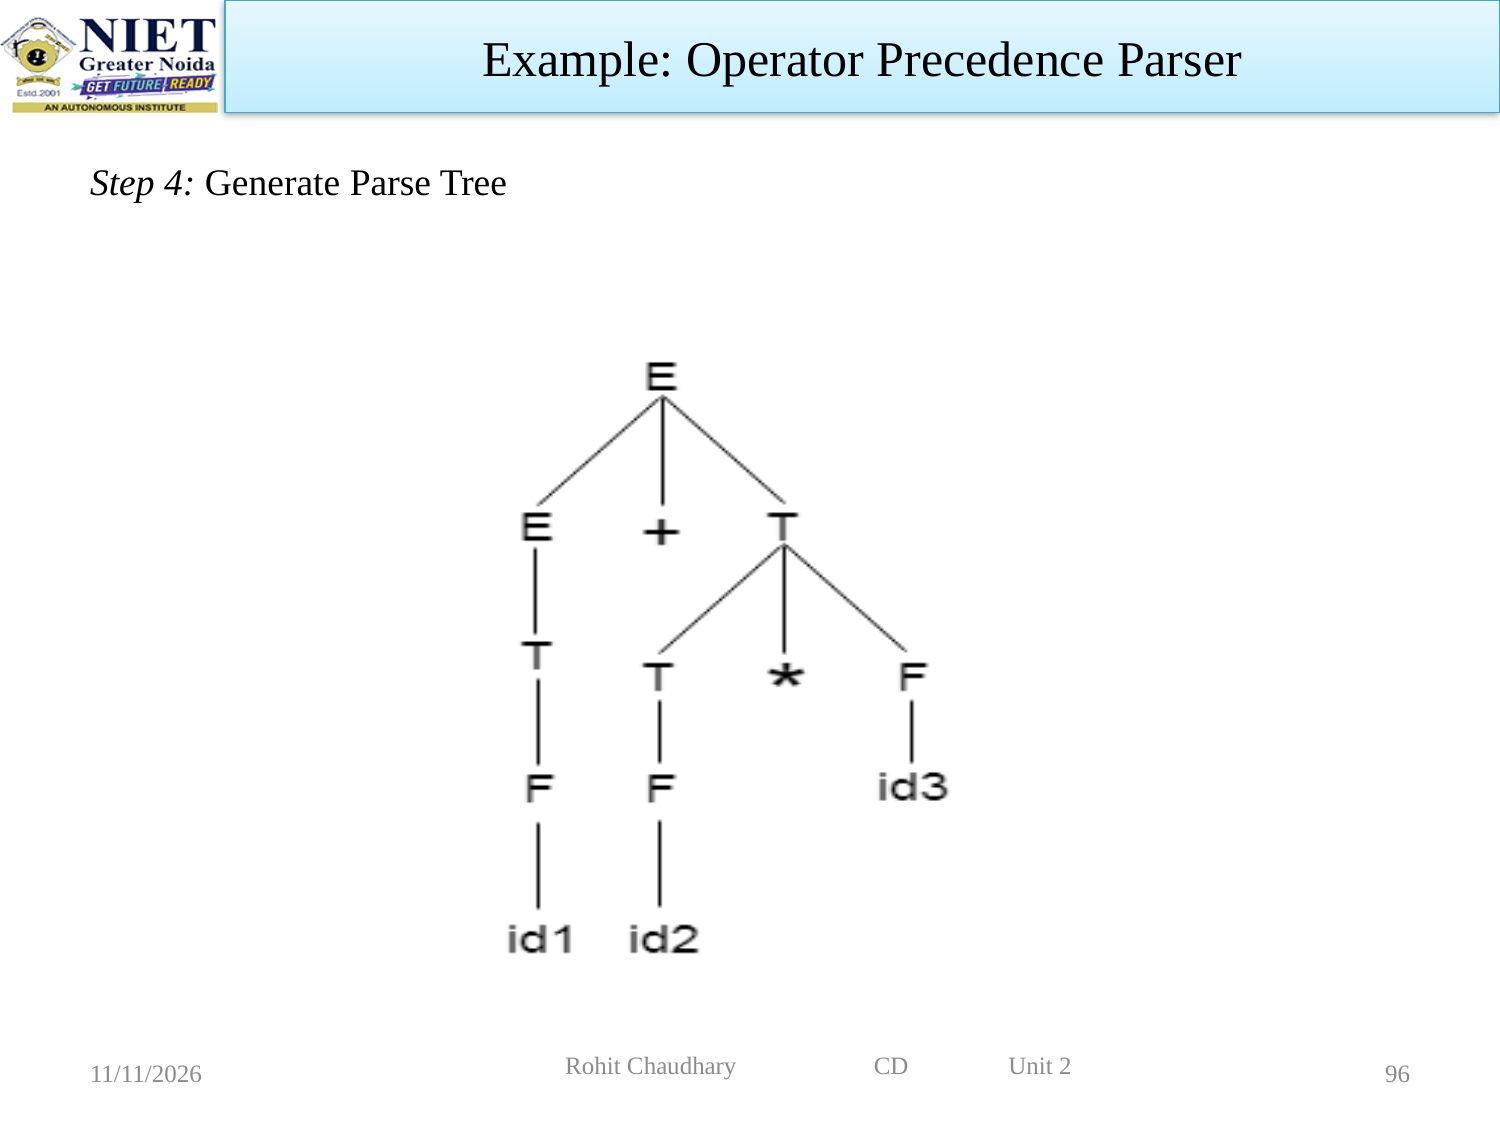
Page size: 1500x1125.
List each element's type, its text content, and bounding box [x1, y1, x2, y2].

footer Rohit Chaudhary CD Unit 2 [512, 1042, 1074, 1088]
text_box Example: Operator Precedence Parser [224, 0, 1500, 113]
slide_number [75, 1042, 425, 1103]
slide_number 96 [1074, 1042, 1425, 1103]
list Step 4: Generate Parse Tree [75, 149, 1405, 1021]
picture [474, 333, 976, 963]
picture [0, 16, 218, 113]
